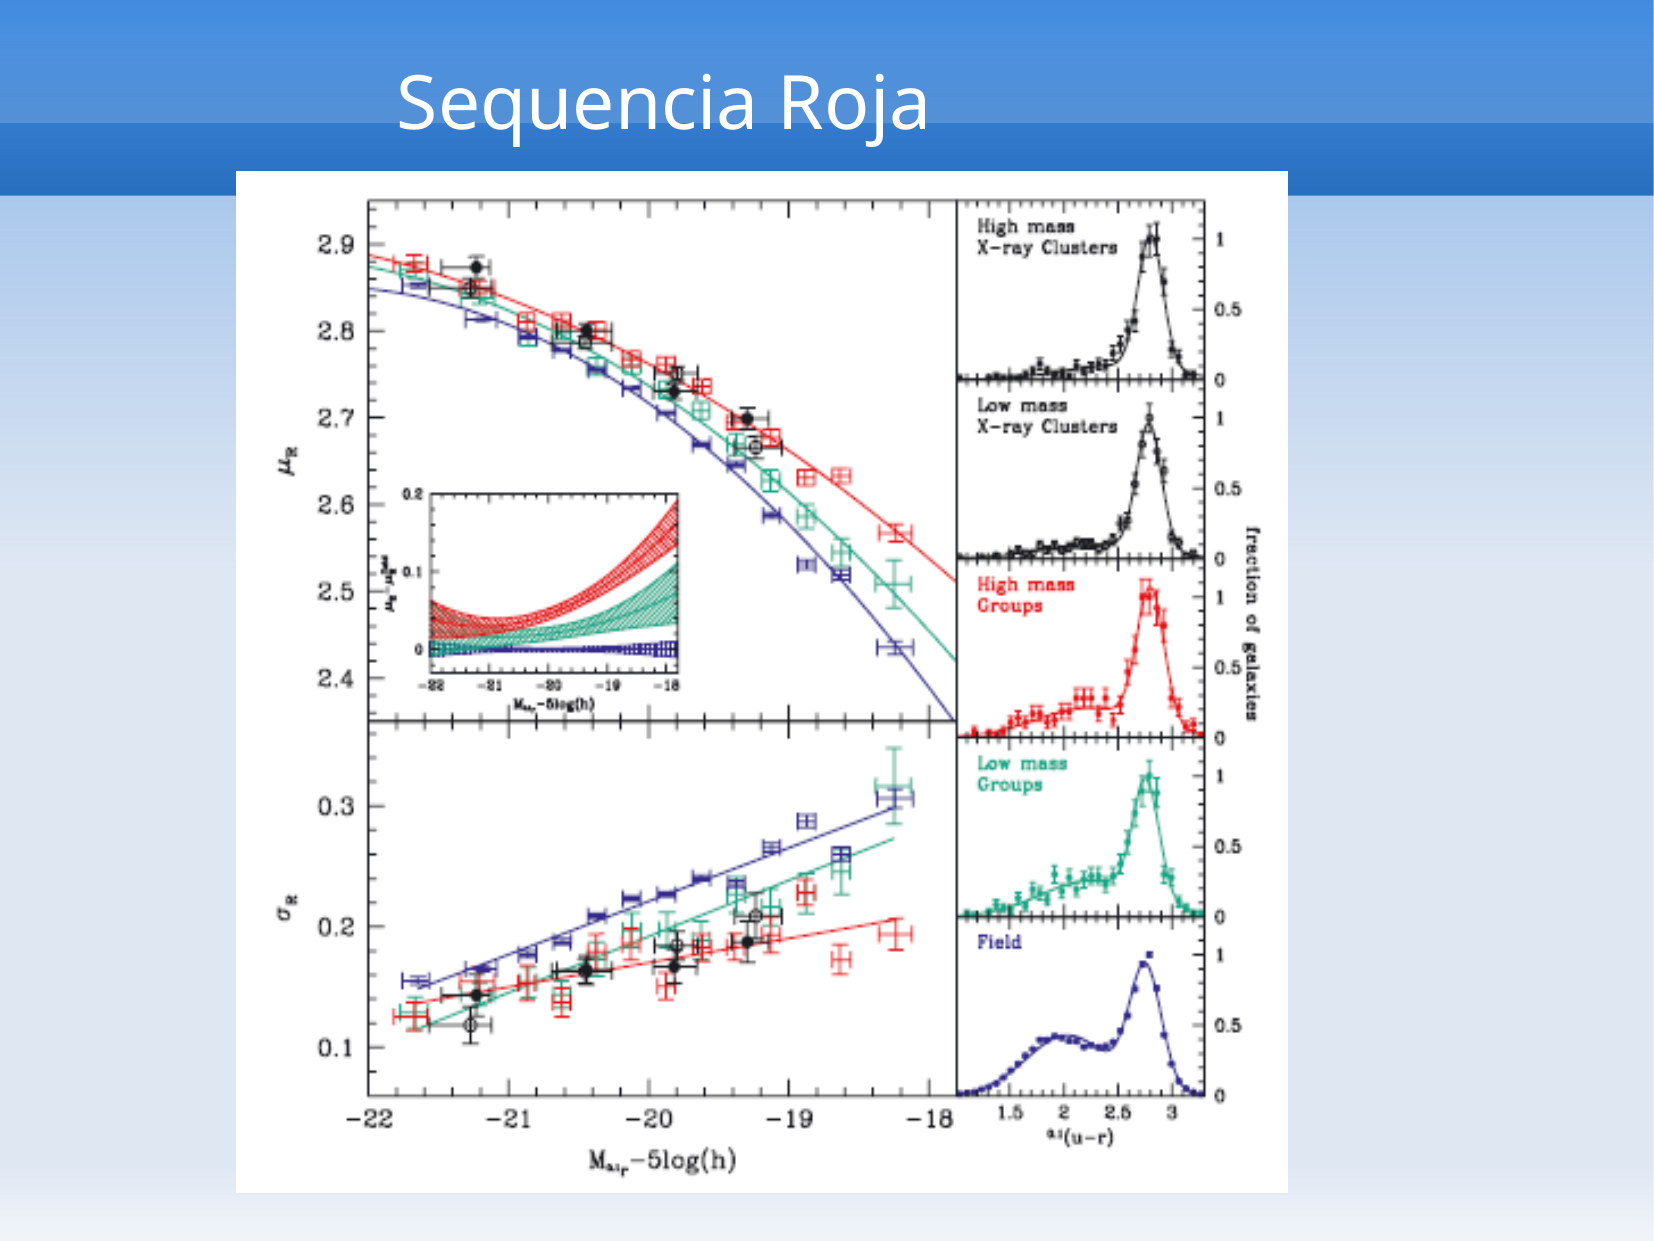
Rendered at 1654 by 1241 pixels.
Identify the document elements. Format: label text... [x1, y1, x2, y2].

title Sequencia Roja [59, 16, 1270, 191]
picture [0, 0, 1654, 1241]
